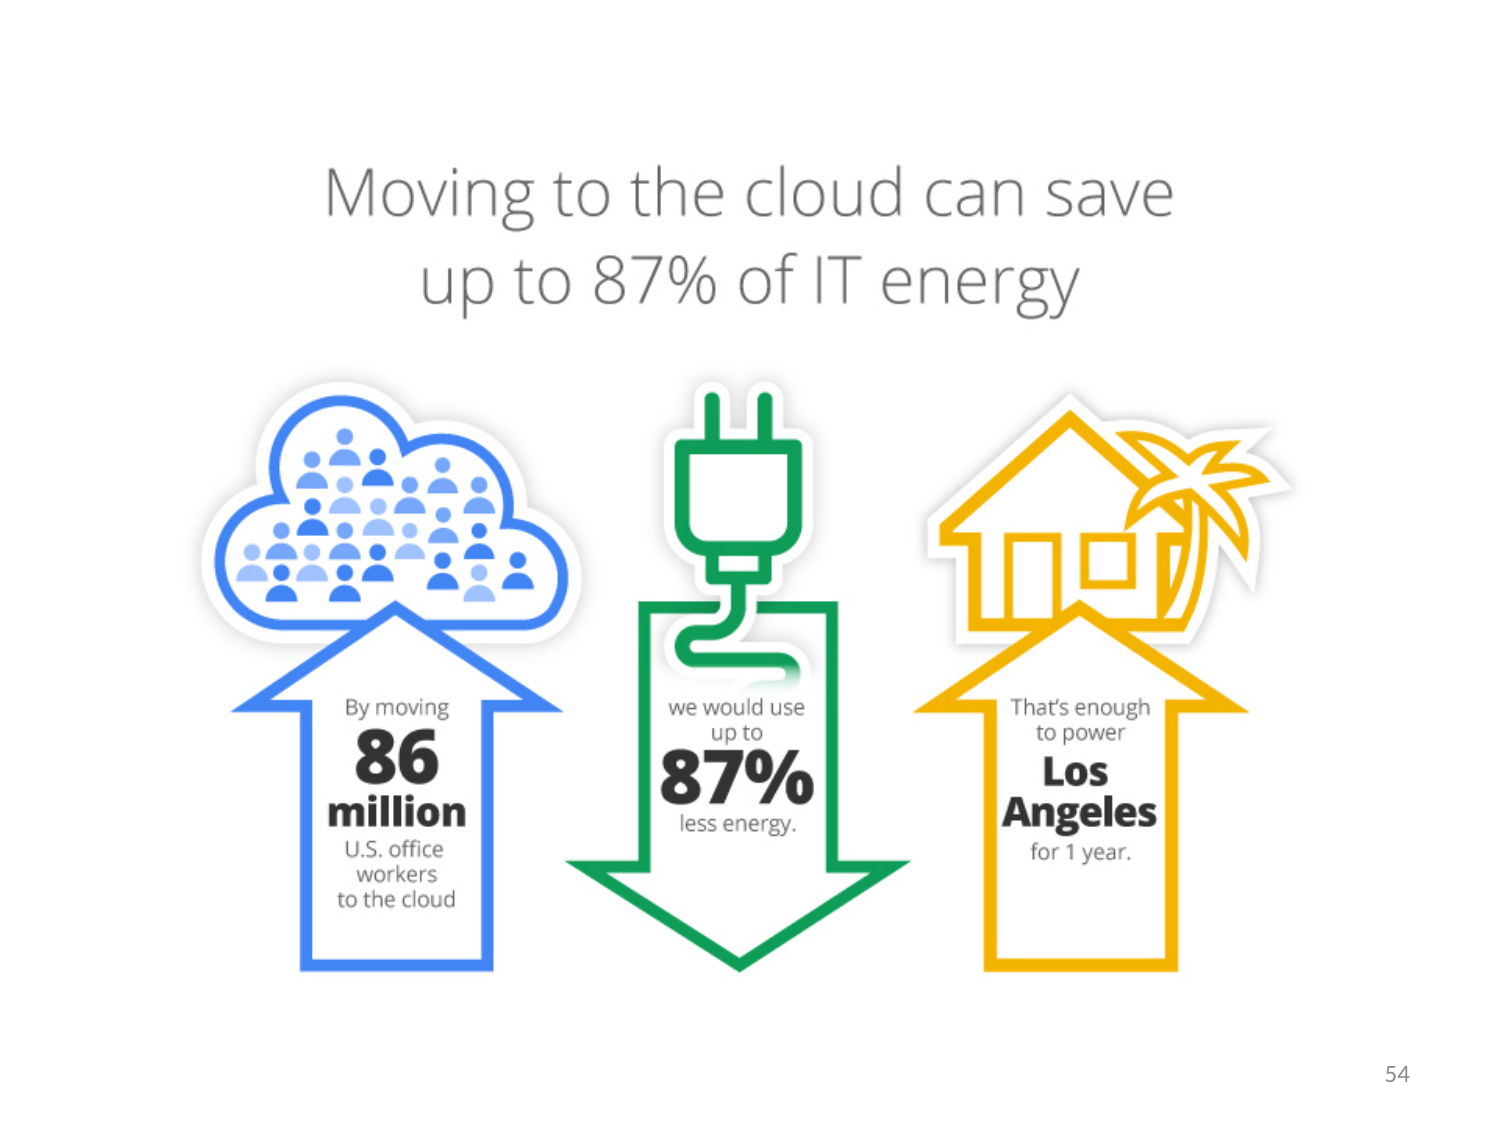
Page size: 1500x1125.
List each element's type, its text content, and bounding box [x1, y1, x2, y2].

picture [124, 93, 1376, 1032]
slide_number 54 [1074, 1042, 1425, 1103]
